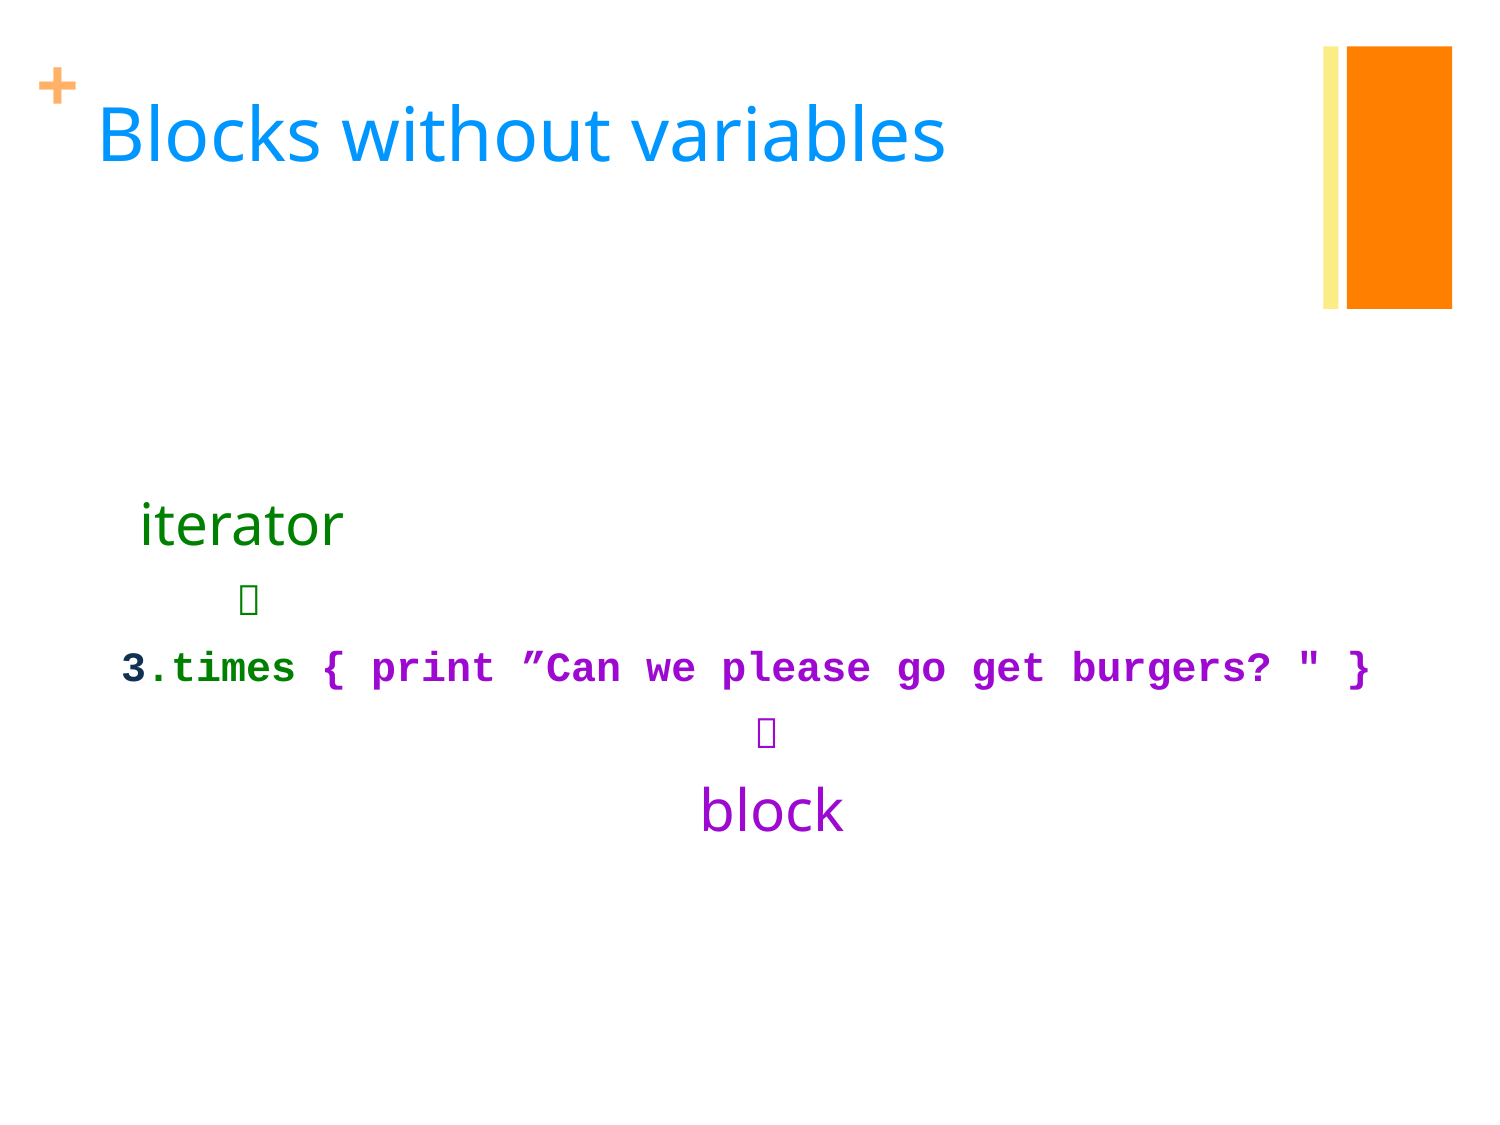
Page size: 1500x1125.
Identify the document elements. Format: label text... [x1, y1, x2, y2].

list iterator  3.times { print ”Can we please go get burgers? " }  block [81, 324, 1436, 1005]
title Blocks without variables [81, 79, 1322, 263]
